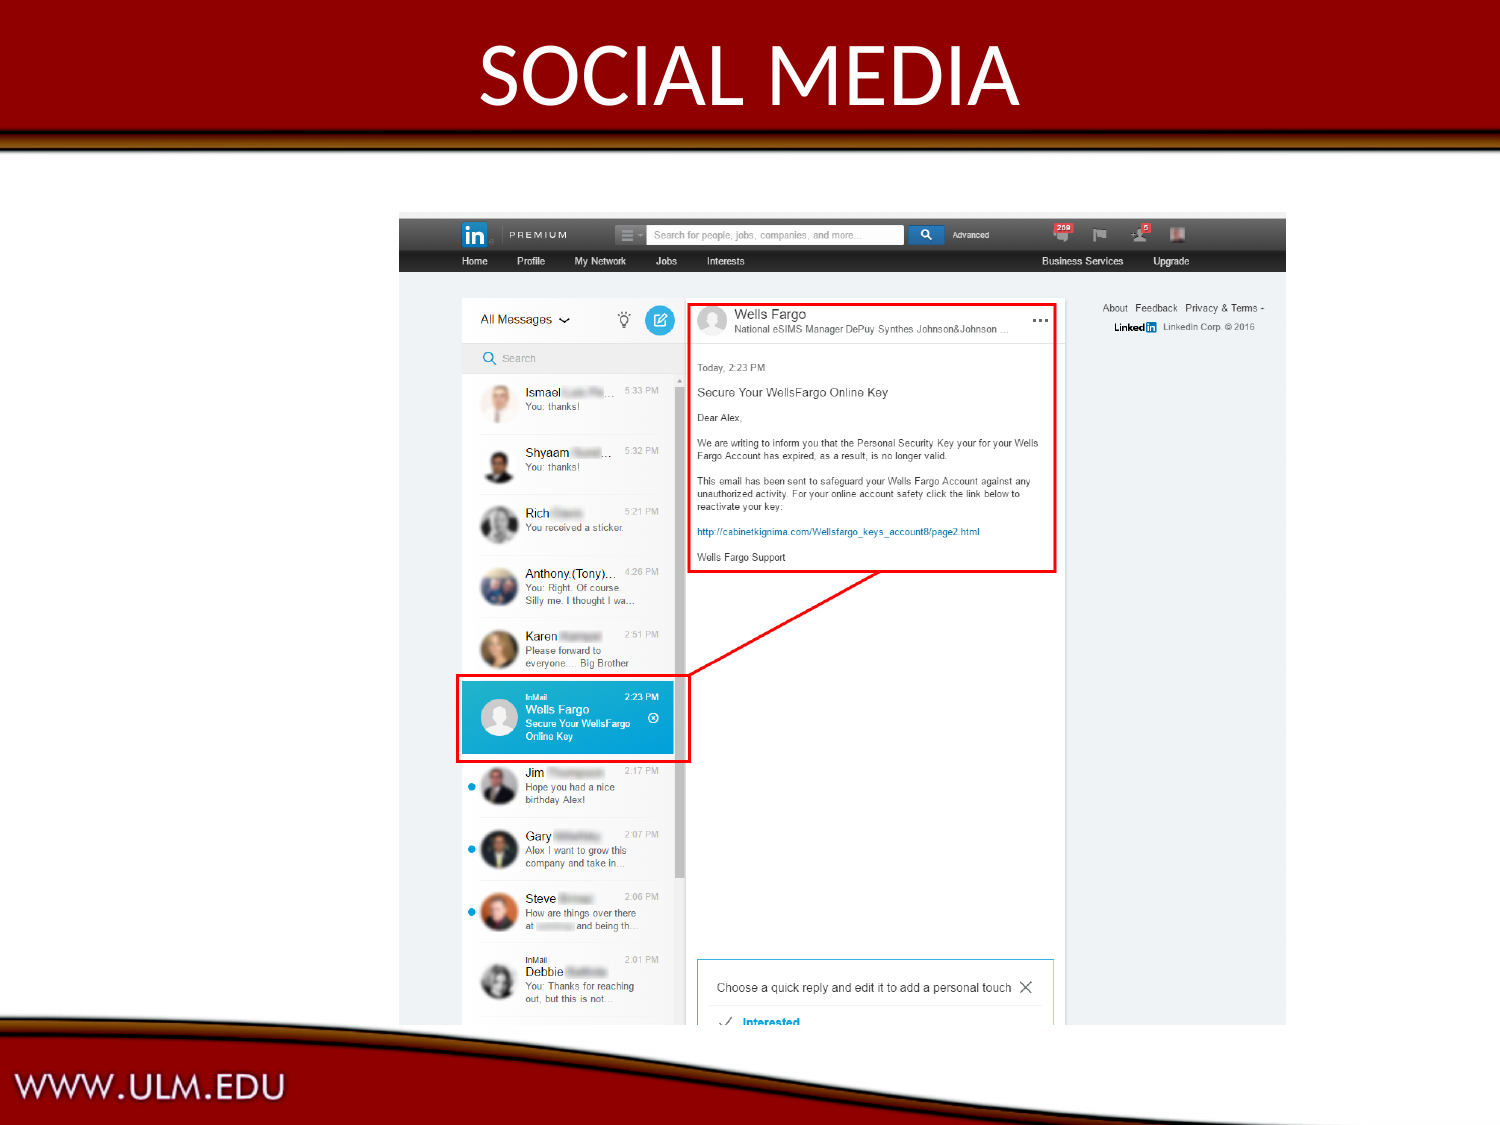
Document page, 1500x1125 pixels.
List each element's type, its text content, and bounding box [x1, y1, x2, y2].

title SOCIAL MEDIA [74, 0, 1426, 138]
picture [0, 0, 1500, 1125]
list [399, 212, 1286, 1026]
